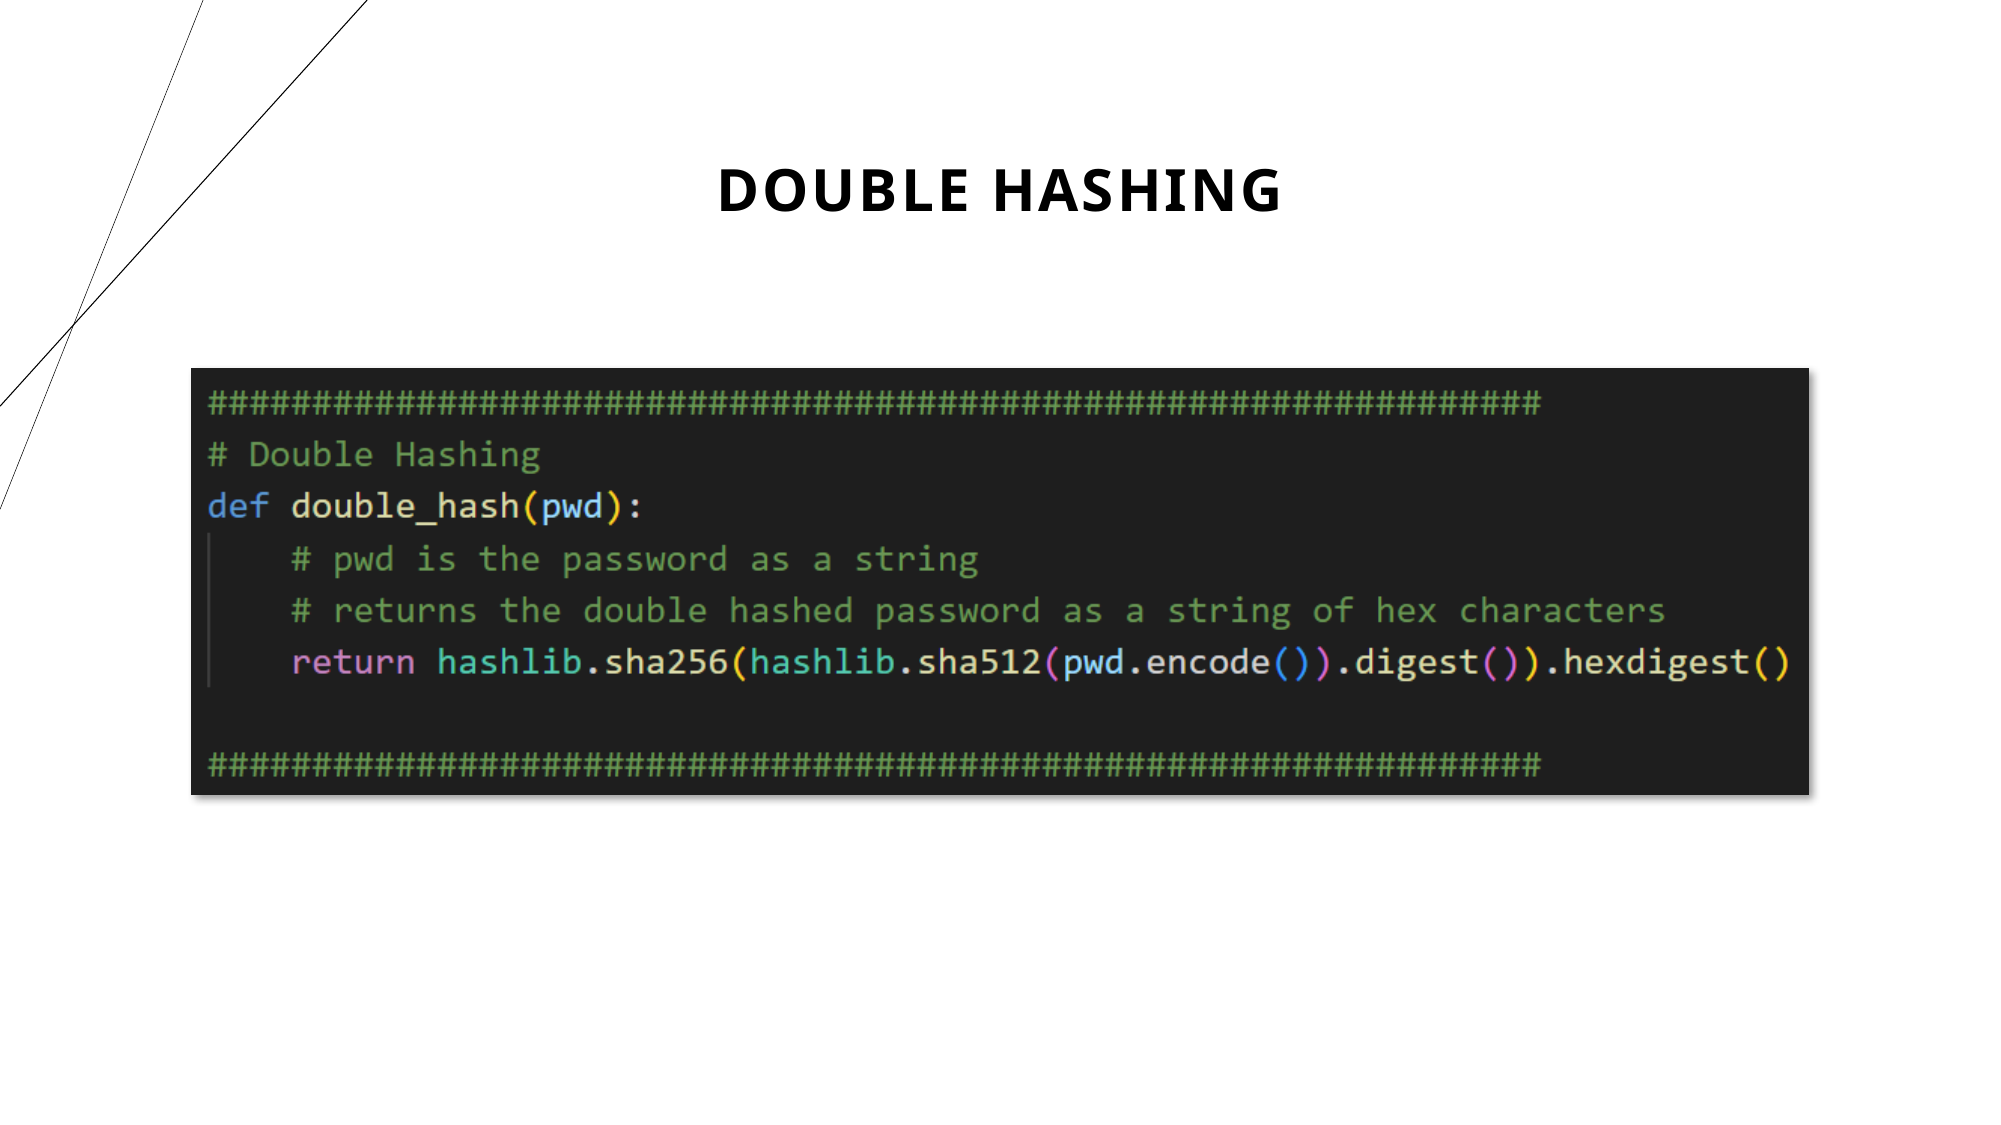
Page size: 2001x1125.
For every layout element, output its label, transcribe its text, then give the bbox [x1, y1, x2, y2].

picture [191, 368, 1809, 796]
title Double hashing [309, 146, 1691, 240]
